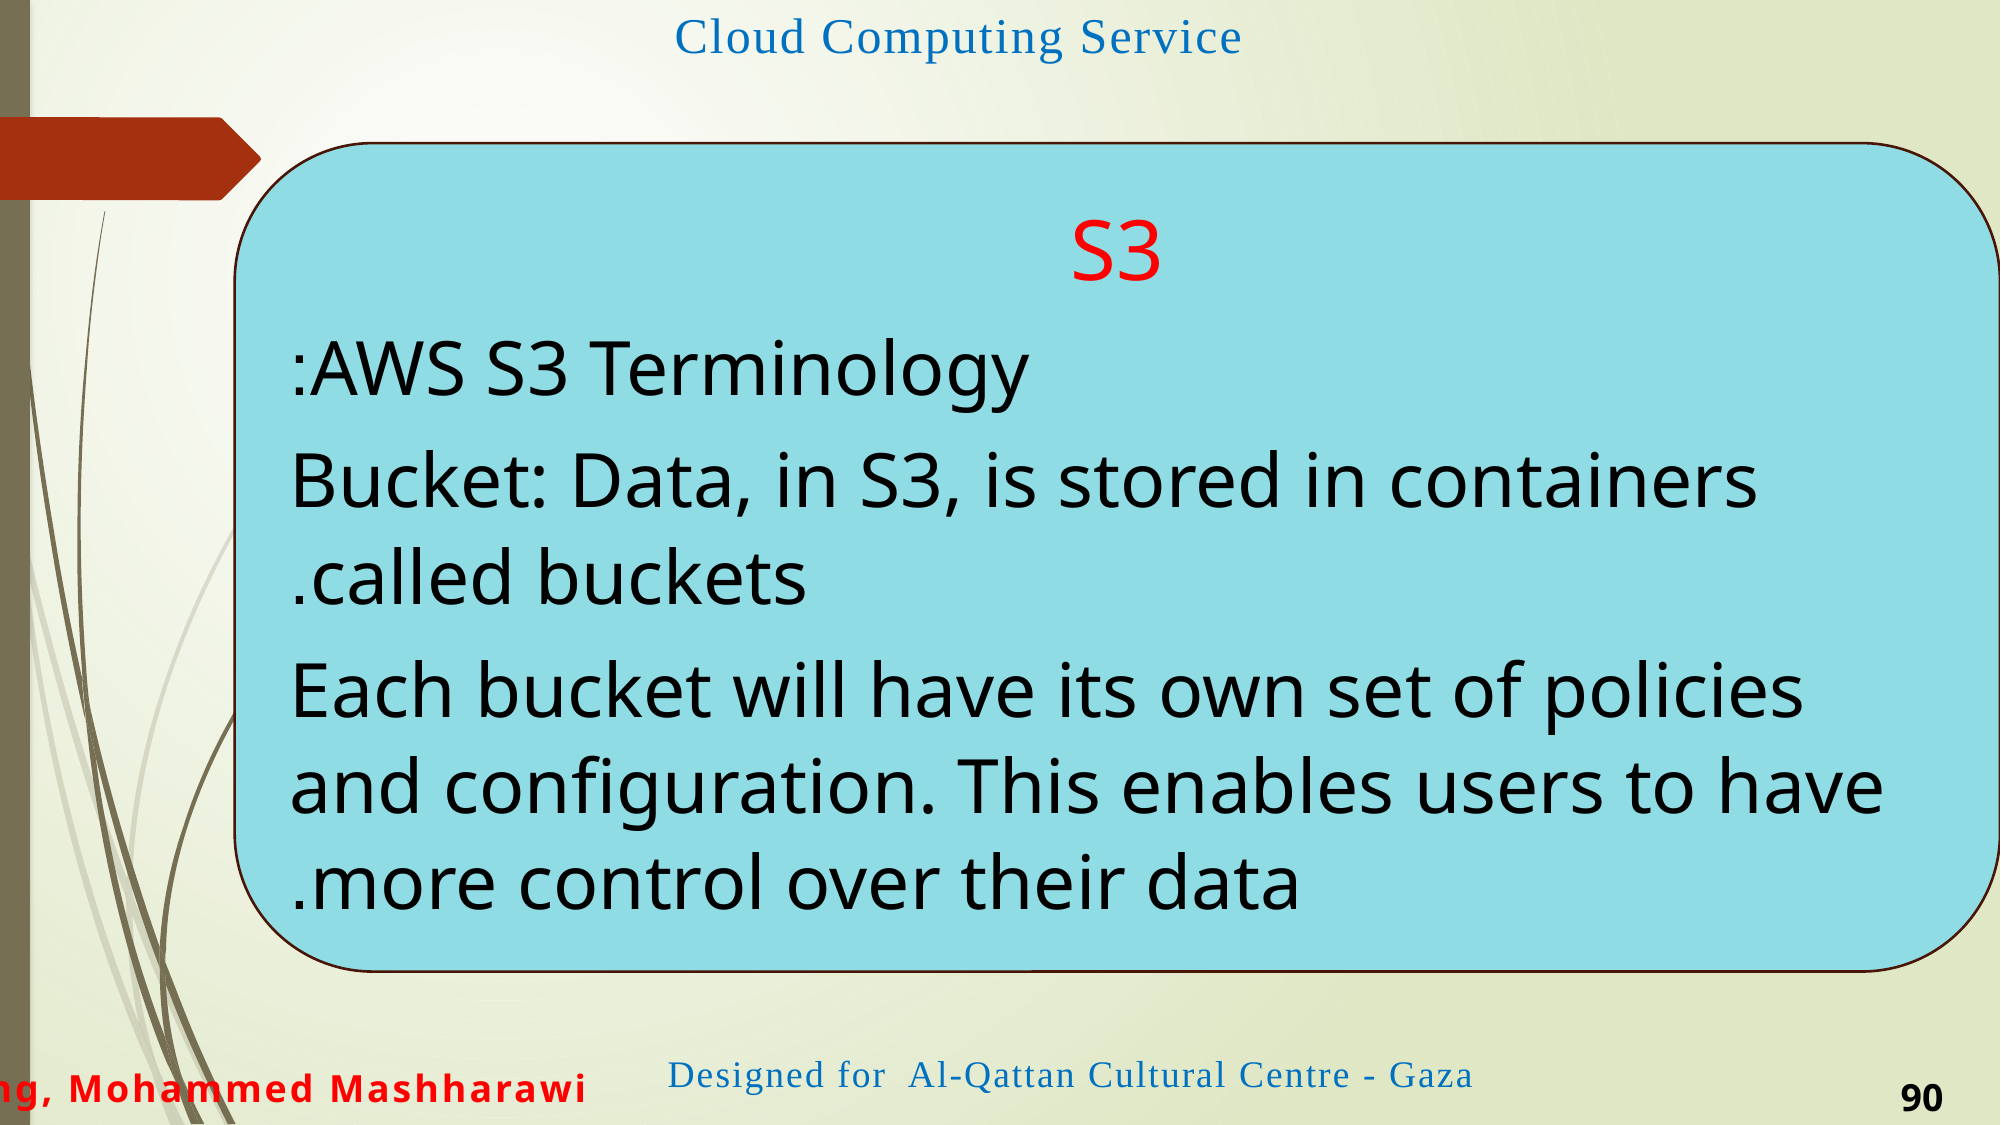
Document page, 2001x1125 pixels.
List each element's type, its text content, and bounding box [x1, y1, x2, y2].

text_box S3 AWS S3 Terminology: Bucket: Data, in S3, is stored in containers called buckets. Each bucket will have its own set of policies and configuration. This enables users to have more control over their data. [233, 141, 2000, 973]
